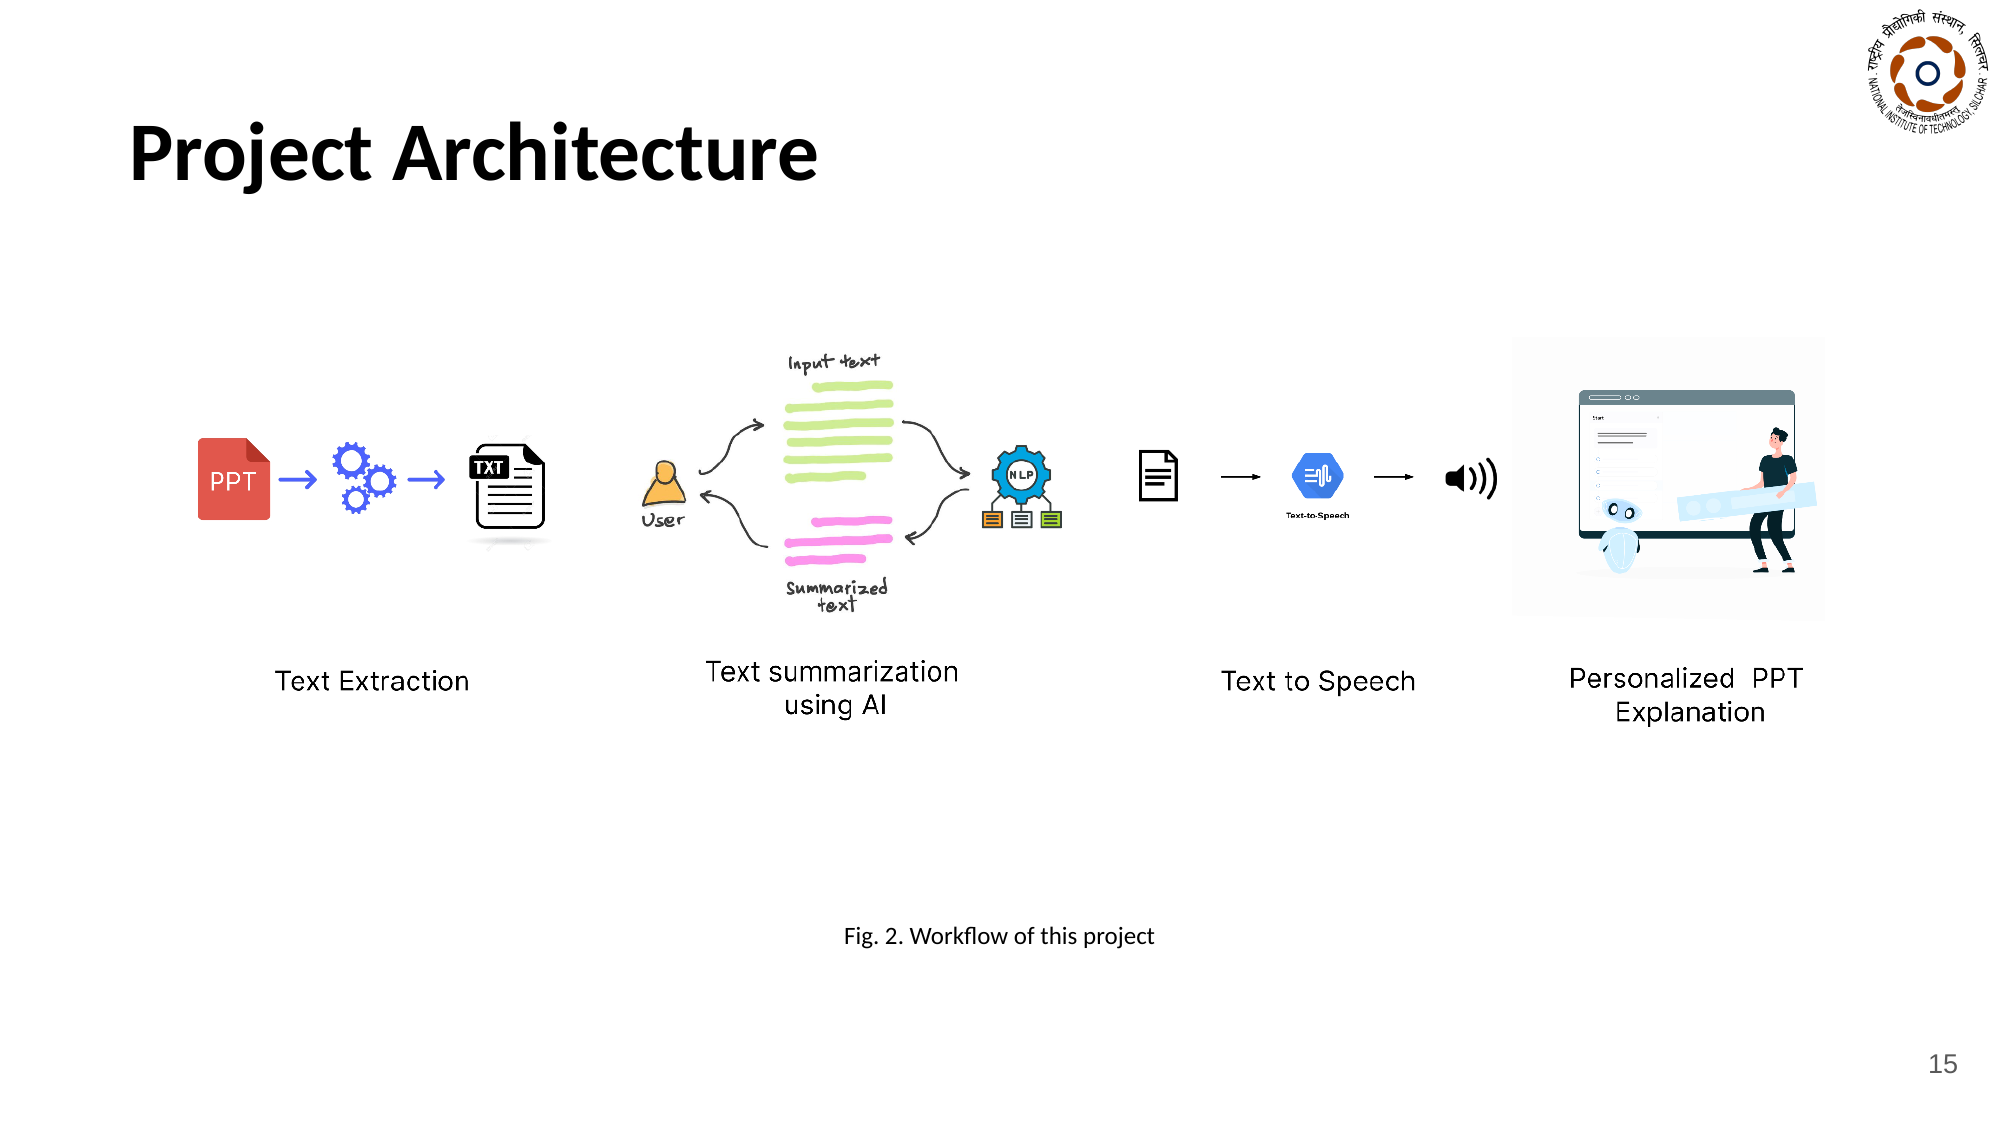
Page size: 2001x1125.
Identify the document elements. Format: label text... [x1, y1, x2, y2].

text_box Project Architecture [114, 90, 1919, 205]
text_box Fig. 2. Workflow of this project [599, 911, 1401, 957]
slide_number ‹#› [1853, 1019, 1974, 1106]
picture [175, 336, 1825, 757]
picture [1856, 0, 2000, 144]
